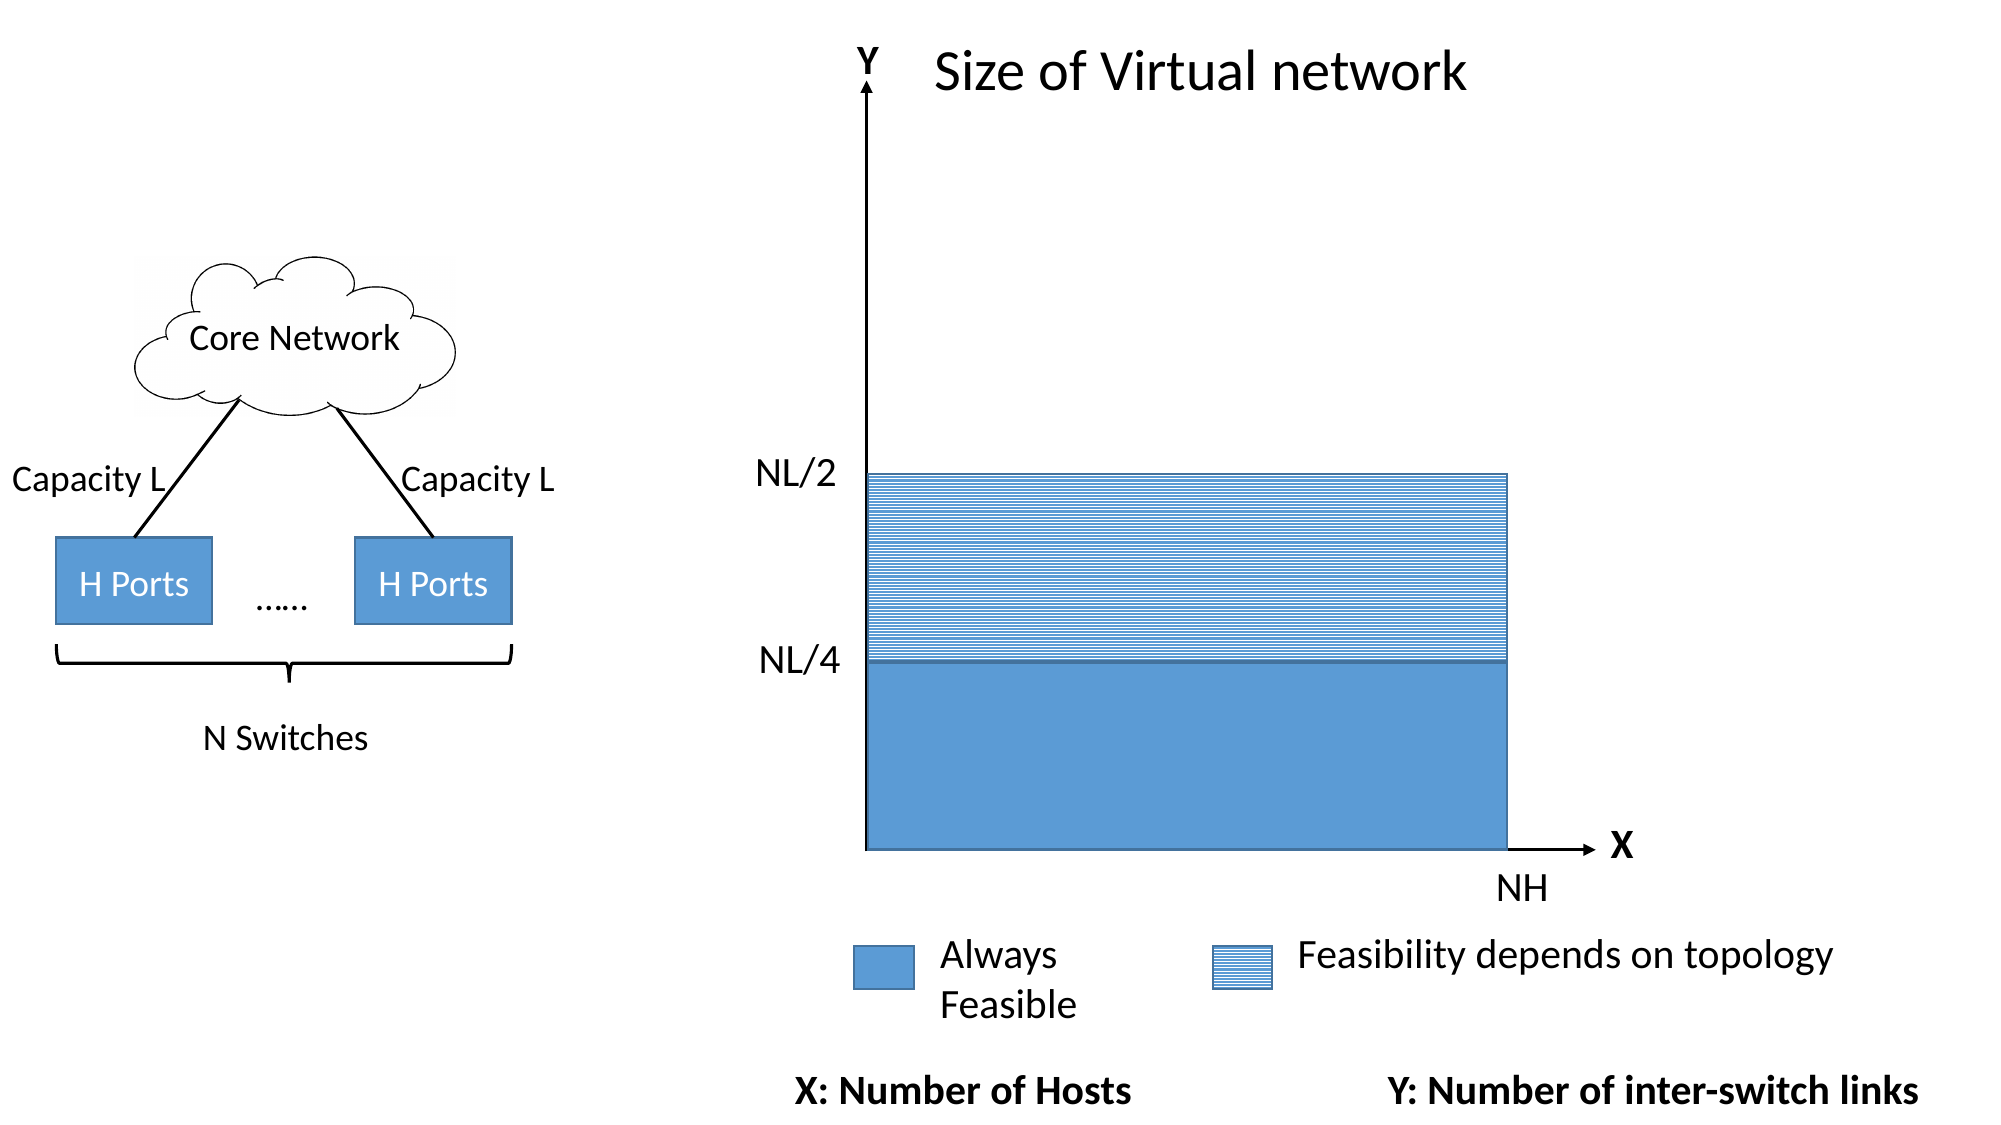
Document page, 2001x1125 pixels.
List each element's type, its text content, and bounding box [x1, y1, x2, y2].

text_box X: Number of Hosts Y: Number of inter-switch links [780, 1055, 1935, 1120]
text_box NL/4 [743, 624, 856, 690]
text_box Always Feasible [925, 919, 1093, 1035]
text_box X [1595, 809, 1649, 875]
text_box Capacity L [0, 446, 134, 507]
text_box Size of Virtual network [919, 25, 1484, 80]
text_box H Ports [354, 536, 513, 625]
text_box [853, 945, 915, 990]
text_box [54, 644, 514, 683]
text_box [866, 80, 1596, 852]
text_box [1212, 945, 1273, 990]
text_box NL/2 [740, 437, 852, 503]
text_box Capacity L [434, 446, 570, 507]
text_box NH [1480, 852, 1564, 918]
text_box …… [241, 565, 324, 626]
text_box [134, 399, 240, 538]
text_box Feasibility depends on topology [1282, 919, 1889, 985]
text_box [336, 408, 434, 538]
picture [134, 256, 456, 417]
text_box H Ports [55, 536, 213, 625]
text_box Y [842, 25, 886, 90]
text_box N Switches [188, 705, 384, 766]
